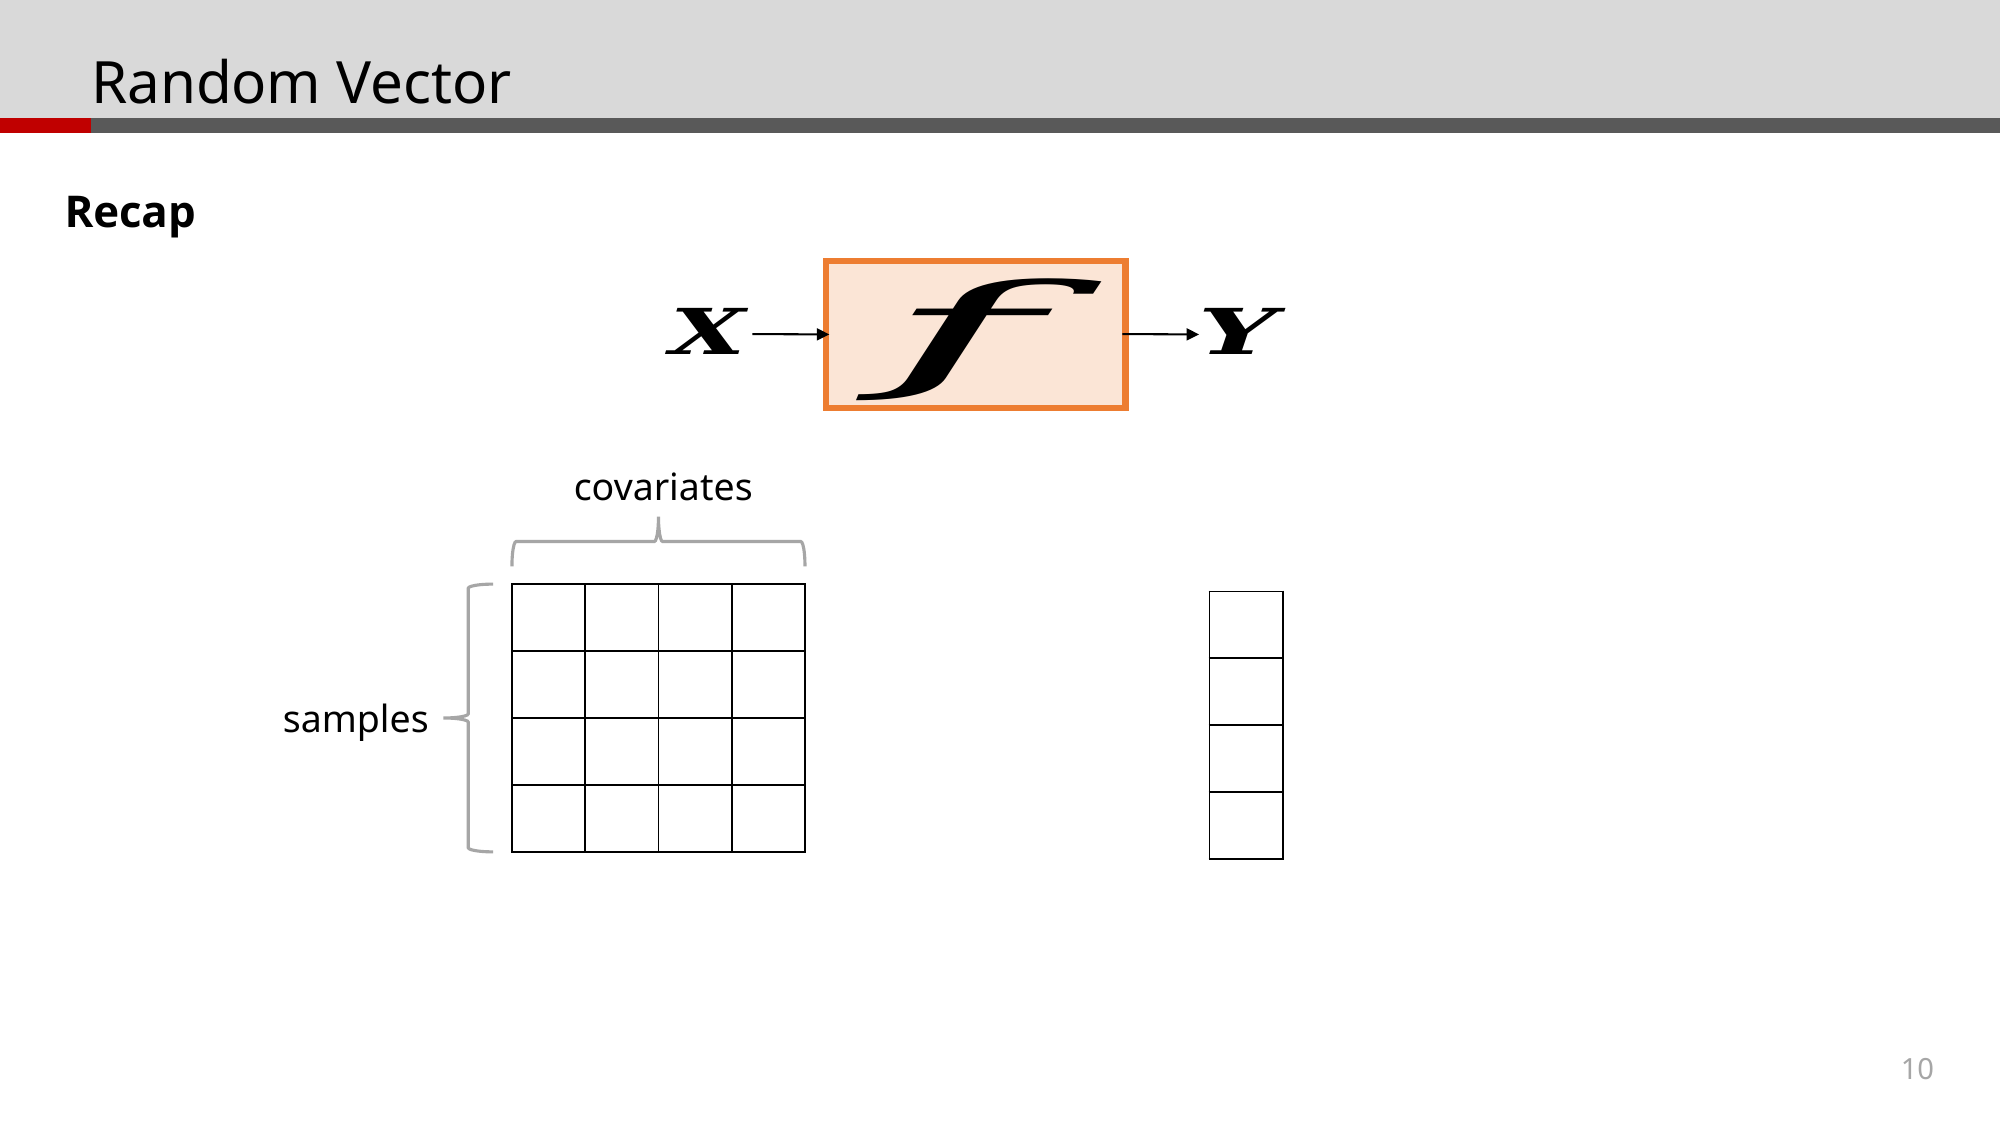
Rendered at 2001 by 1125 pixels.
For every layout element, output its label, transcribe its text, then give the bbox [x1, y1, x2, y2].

list Recap [49, 181, 1949, 242]
text_box [511, 516, 806, 567]
text_box [443, 583, 494, 853]
slide_number 10 [1618, 1042, 1949, 1103]
title Random Vector [91, 0, 1949, 115]
